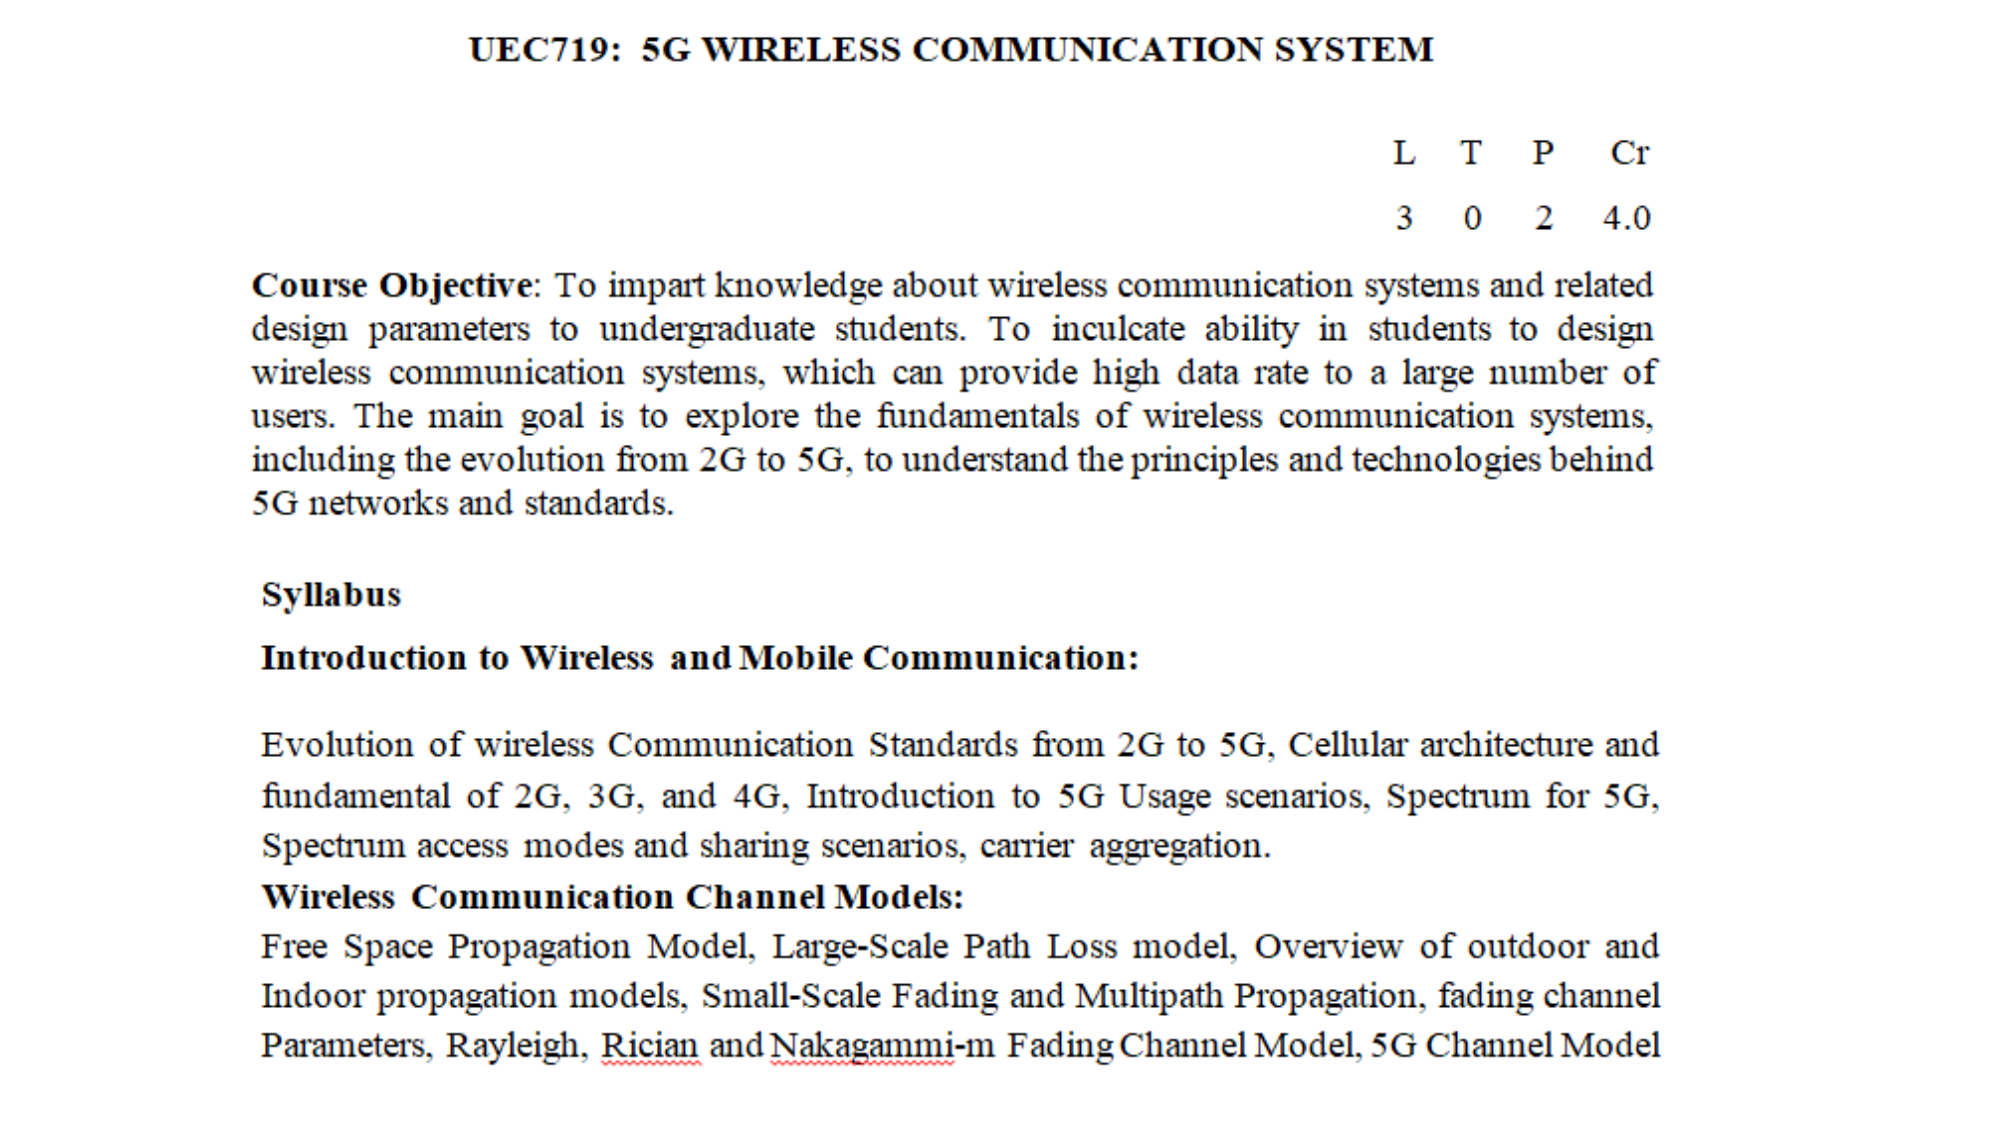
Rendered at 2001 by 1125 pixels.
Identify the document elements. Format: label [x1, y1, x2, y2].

text_box [212, 24, 1669, 1085]
